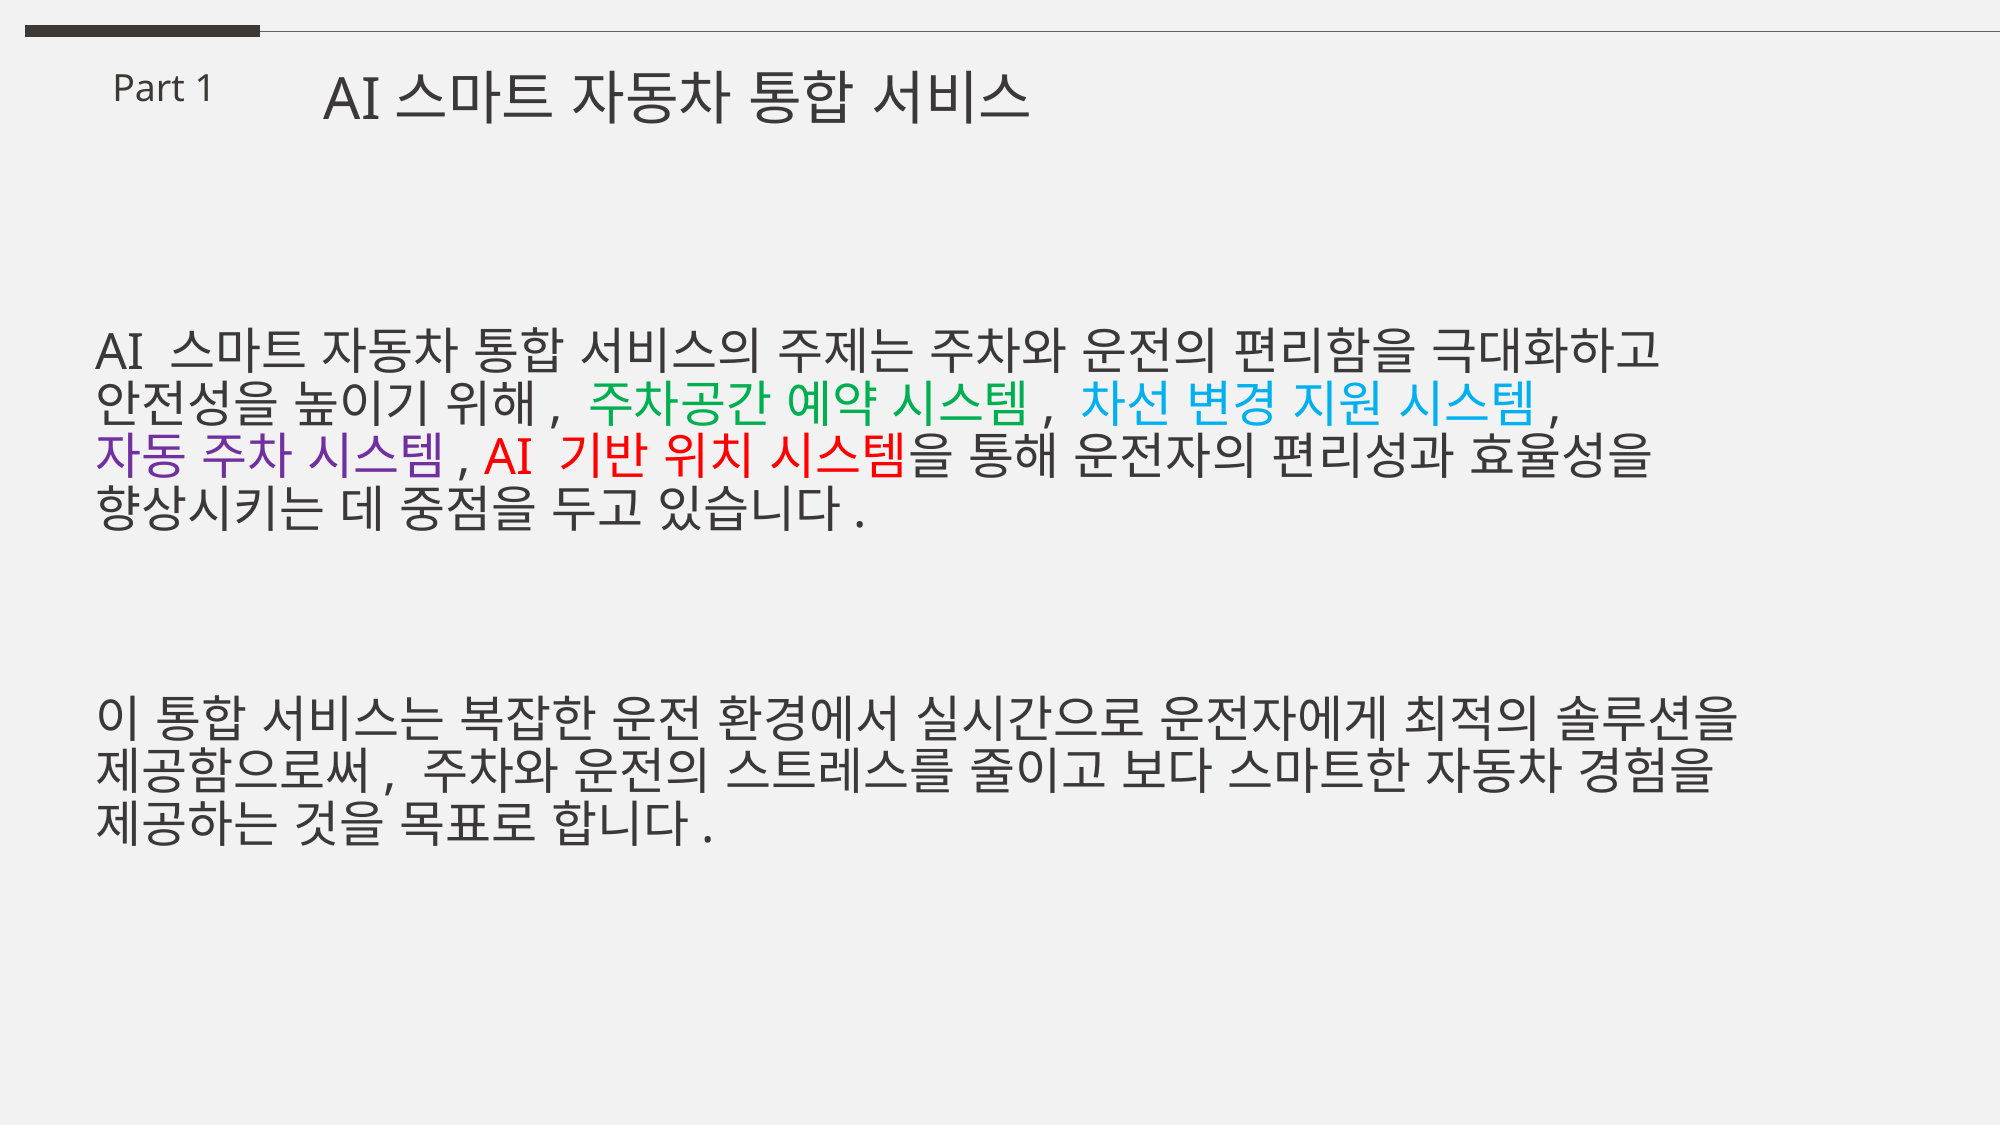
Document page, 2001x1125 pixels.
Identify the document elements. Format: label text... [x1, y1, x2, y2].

text_box AI스마트 자동차 통합 서비스 [309, 54, 1047, 249]
text_box AI 스마트 자동차 통합 서비스의 주제는 주차와 운전의 편리함을 극대화하고 안전성을 높이기 위해, 주차공간 예약 시스템, 차선 변경 지원 시스템, 자동 주차 시스템, AI 기반 위치 시스템을 통해 운전자의 편리성과 효율성을 향상시키는 데 중점을 두고 있습니다. 이 통합 서비스는 복잡한 운전 환경에서 실시간으로 운전자에게 최적의 솔루션을 제공함으로써, 주차와 운전의 스트레스를 줄이고 보다 스마트한 자동차 경험을 제공하는 것을 목표로 합니다. [95, 327, 1937, 853]
text_box Part 1 [97, 56, 232, 117]
